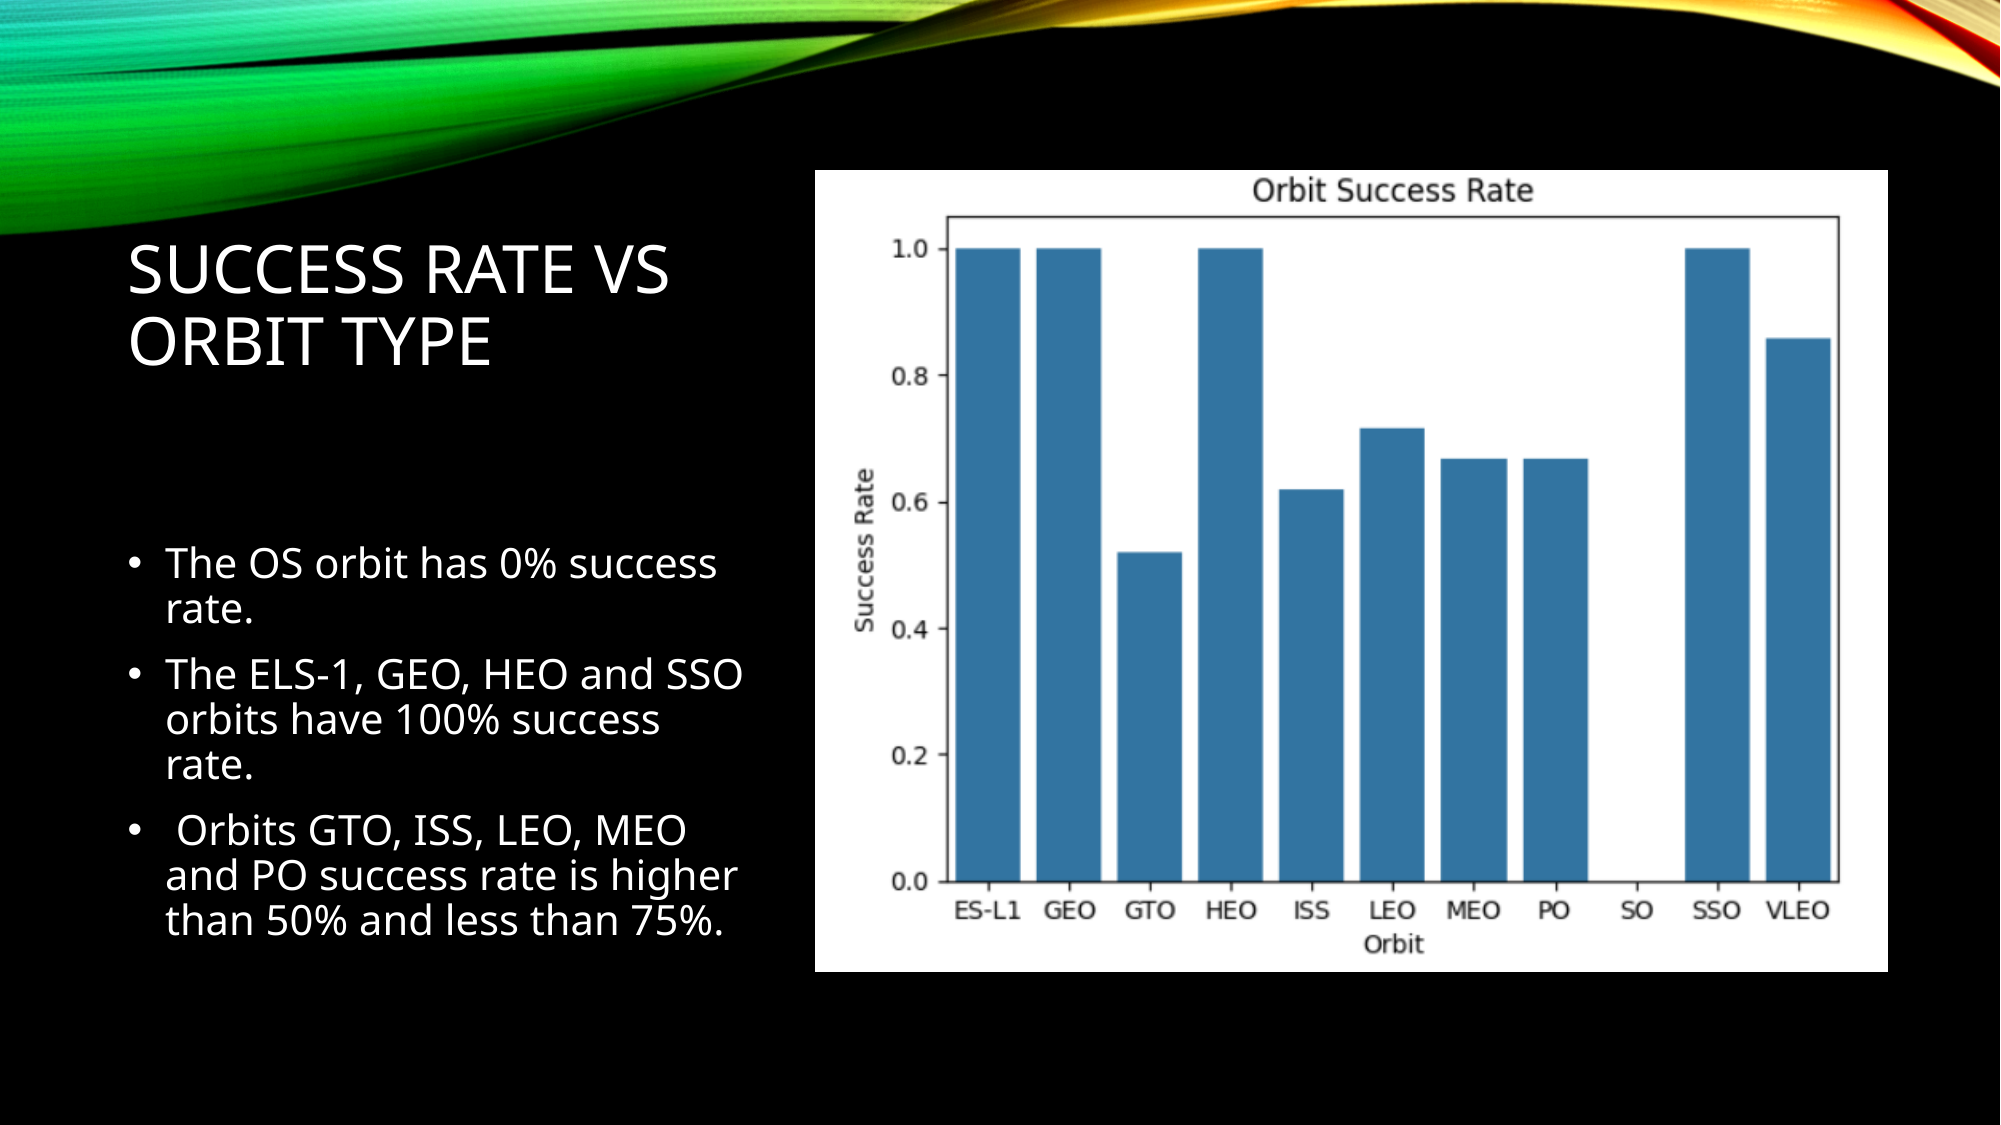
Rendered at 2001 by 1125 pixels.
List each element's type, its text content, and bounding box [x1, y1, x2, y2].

list The OS orbit has 0% success rate. The ELS-1, GEO, HEO and SSO orbits have 100% success rate. Orbits GTO, ISS, LEO, MEO and PO success rate is higher than 50% and less than 75%. [112, 534, 765, 1125]
title Success rate vs Orbit Type [112, 125, 765, 388]
picture [0, 0, 2000, 972]
